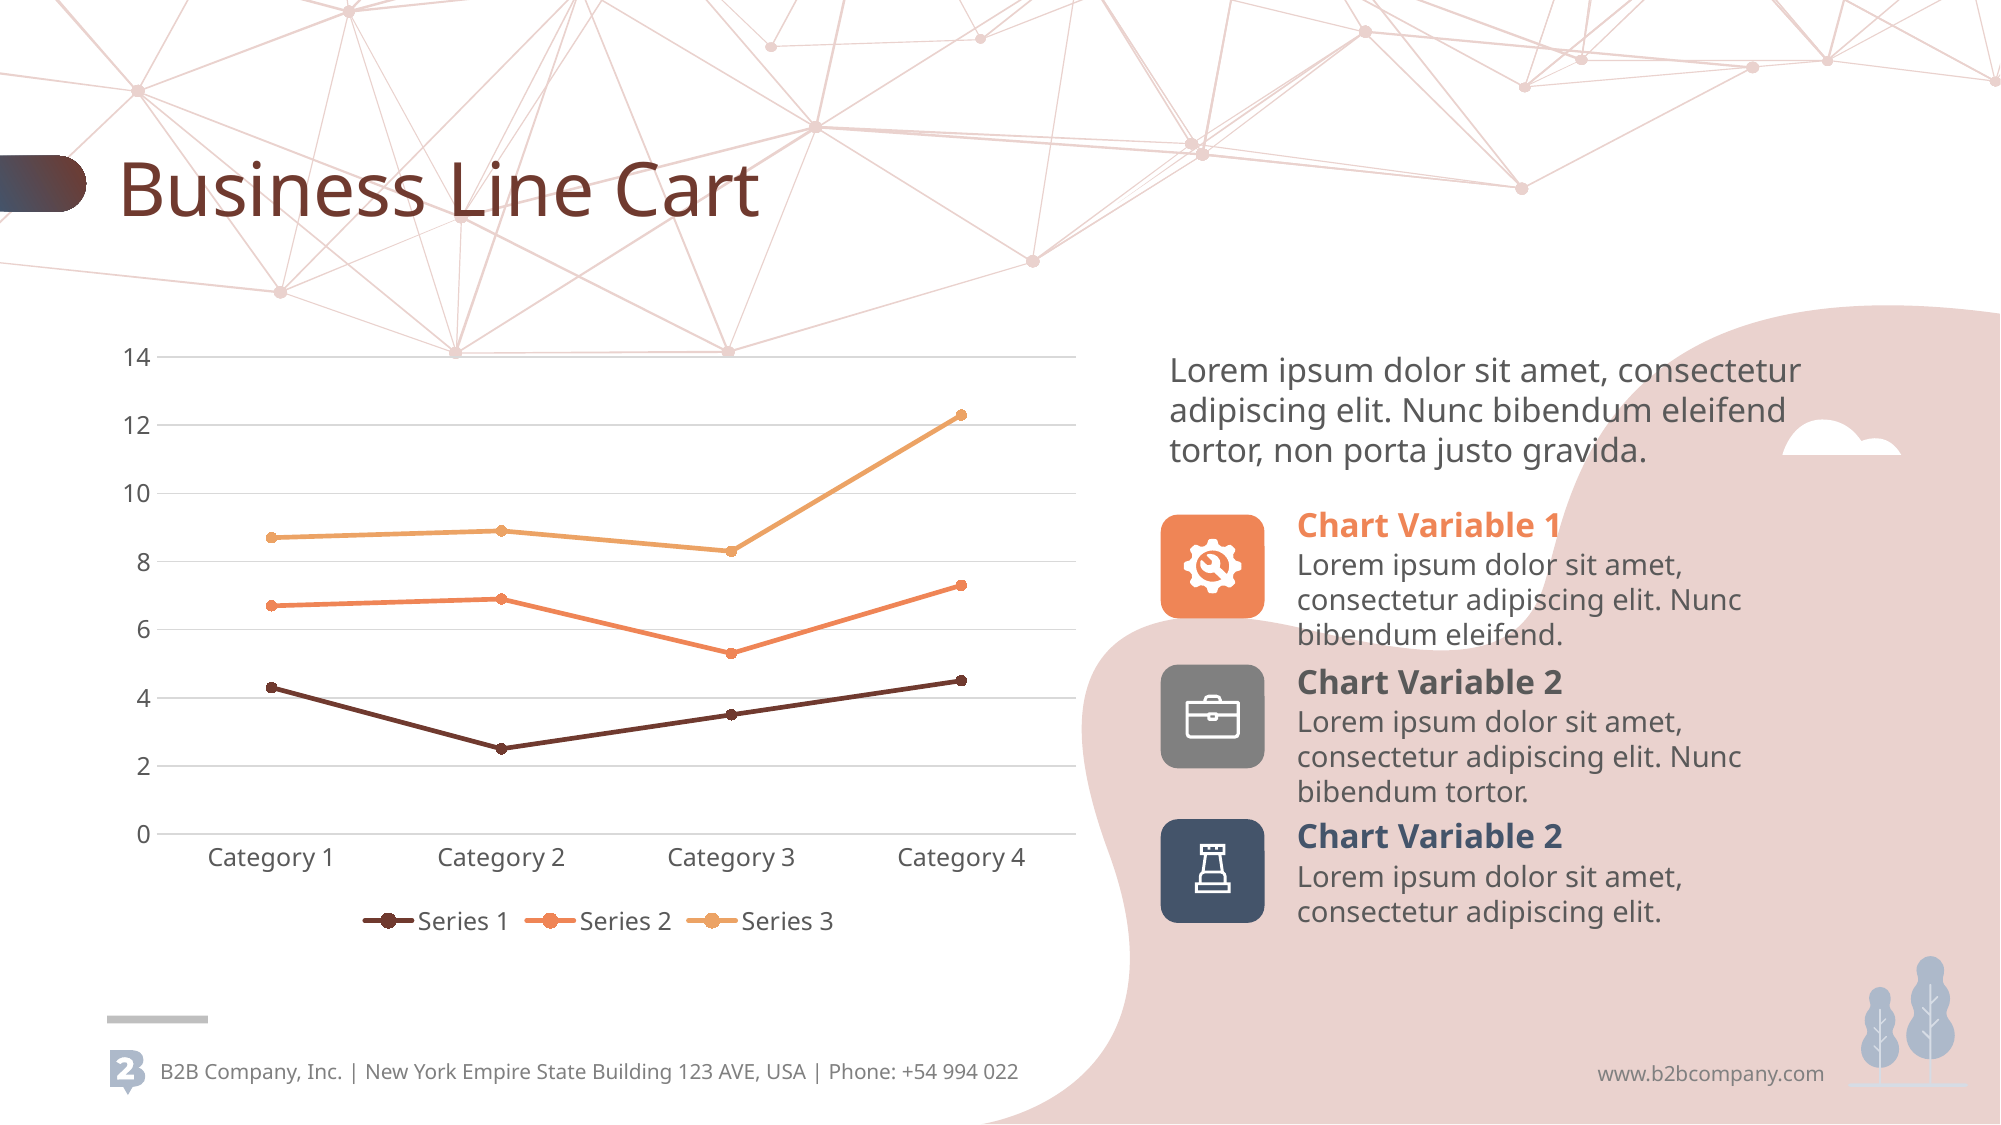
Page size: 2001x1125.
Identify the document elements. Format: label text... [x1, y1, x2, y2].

title Business Line Cart [102, 144, 1476, 241]
text_box Lorem ipsum dolor sit amet, consectetur adipiscing elit. Nunc bibendum eleifend tortor, non porta justo gravida. [1154, 341, 1824, 477]
text_box [1159, 513, 1266, 620]
text_box [1183, 538, 1242, 594]
text_box [1185, 694, 1240, 739]
text_box Lorem ipsum dolor sit amet, consectetur adipiscing elit. [1282, 851, 1828, 936]
text_box Lorem ipsum dolor sit amet, consectetur adipiscing elit. Nunc bibendum eleifend. [1282, 539, 1828, 659]
text_box [1159, 818, 1266, 925]
text_box Chart Variable 2 [1282, 808, 1687, 863]
text_box [1159, 663, 1266, 770]
text_box Chart Variable 2 [1282, 653, 1687, 709]
chart [102, 327, 1097, 944]
footer B2B Company, Inc. | New York Empire State Building 123 AVE, USA | Phone: +54 994 022 [145, 1042, 1130, 1103]
text_box Chart Variable 1 [1282, 496, 1687, 551]
text_box [1194, 843, 1231, 894]
text_box Lorem ipsum dolor sit amet, consectetur adipiscing elit. Nunc bibendum tortor. [1282, 696, 1828, 816]
